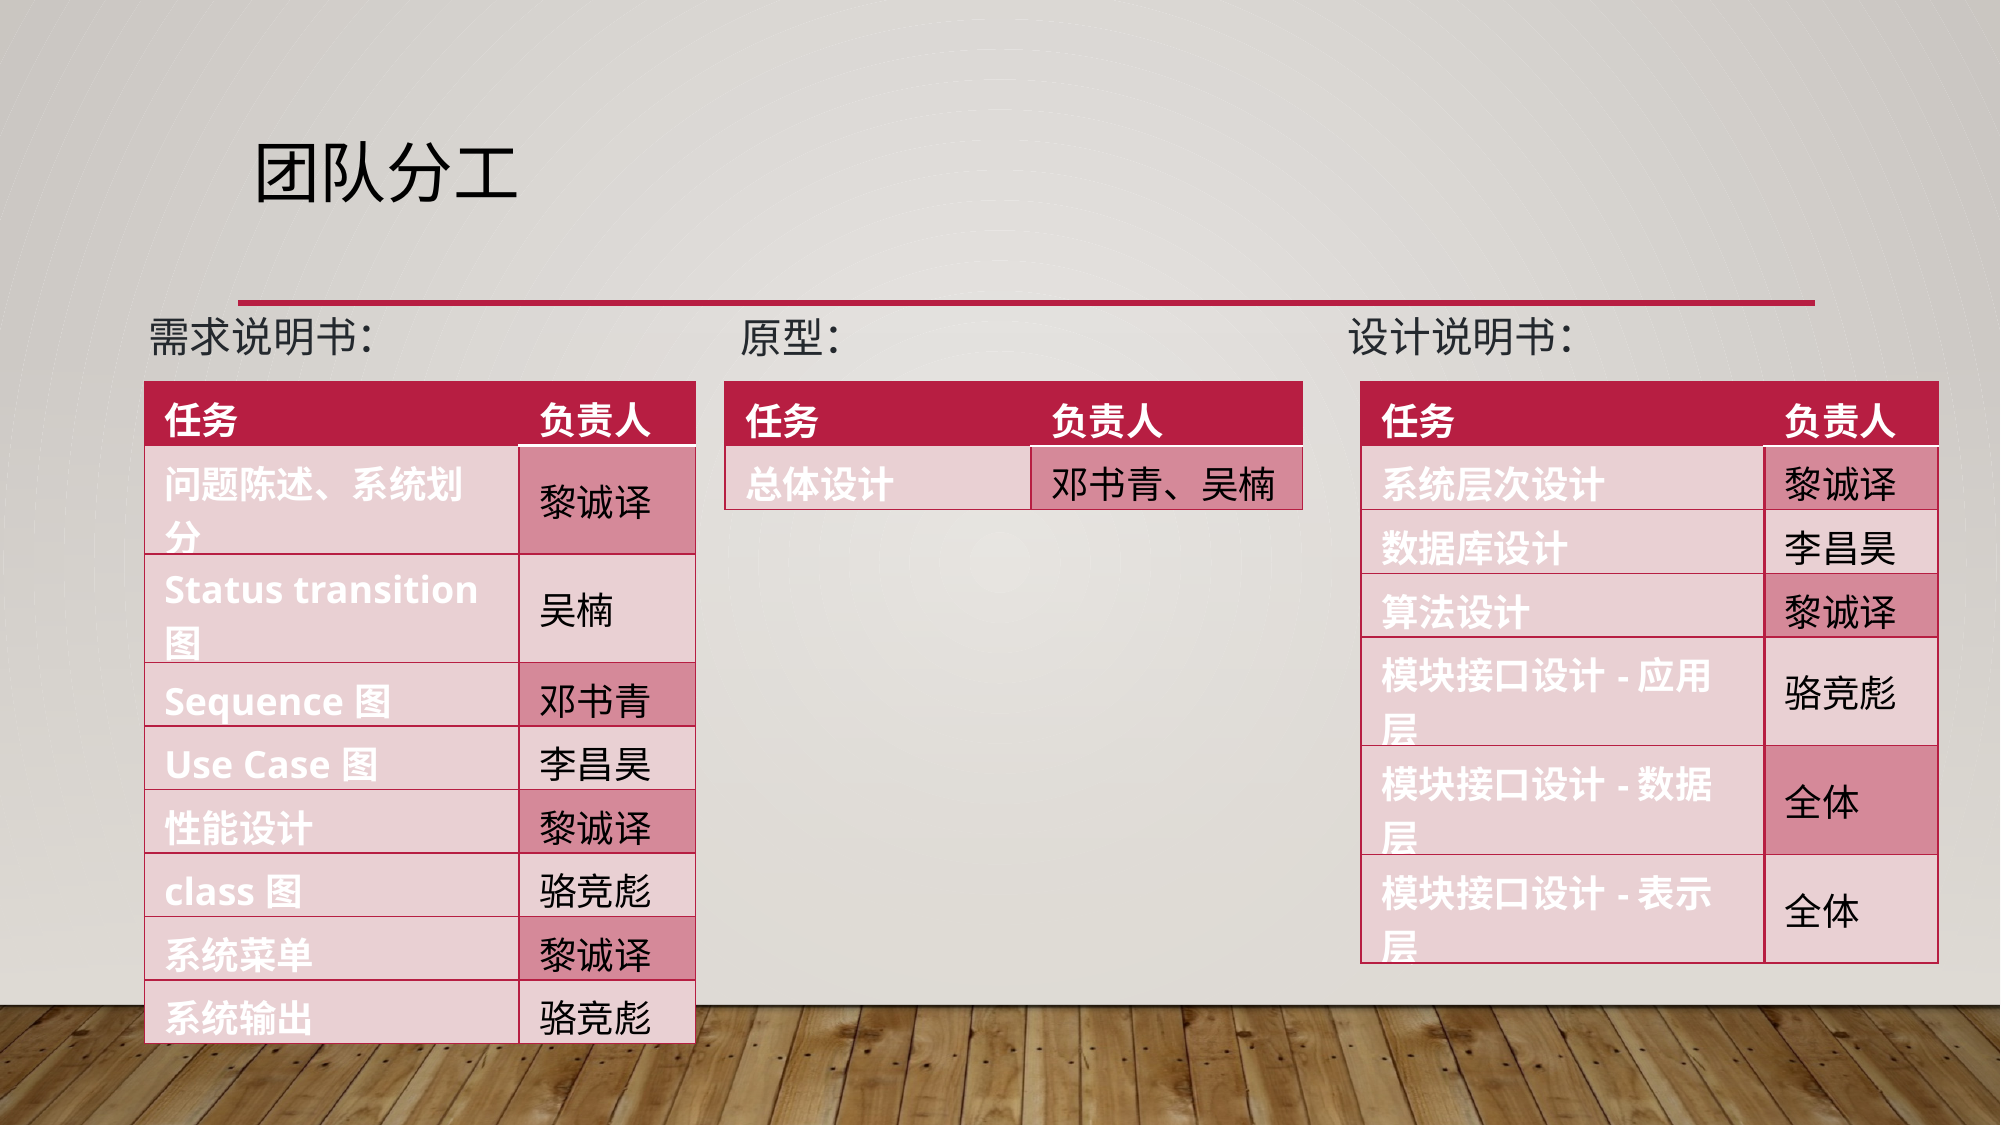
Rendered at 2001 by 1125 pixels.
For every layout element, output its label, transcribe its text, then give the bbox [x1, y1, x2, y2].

table_header 负责人 [520, 383, 695, 444]
table_cell 问题陈述、系统划分 [145, 446, 518, 553]
title 团队分工 [238, 131, 1814, 305]
table_cell 邓书青、吴楠 [1032, 447, 1302, 509]
table_cell 李昌昊 [1766, 510, 1937, 573]
table_header 任务 [726, 383, 1030, 445]
table_cell 黎诚译 [520, 917, 695, 979]
table_cell Use Case图 [145, 727, 518, 789]
table_cell class图 [145, 854, 518, 916]
table_header 任务 [145, 383, 518, 445]
table_cell 系统菜单 [145, 917, 518, 979]
table_cell 总体设计 [726, 446, 1030, 509]
table_cell 系统输出 [145, 981, 518, 1043]
table_header 负责人 [1766, 383, 1937, 445]
table_cell 邓书青 [520, 663, 695, 725]
table_cell 全体 [1766, 855, 1937, 962]
table_cell 黎诚译 [1766, 574, 1937, 636]
table_cell 性能设计 [145, 790, 518, 852]
table_cell Status transition图 [145, 555, 518, 662]
table_cell 模块接口设计-数据层 [1362, 746, 1763, 854]
table_header 任务 [1362, 383, 1763, 445]
table_cell 李昌昊 [520, 727, 695, 789]
picture [0, 1005, 2000, 1125]
table_header 负责人 [1032, 383, 1302, 445]
table_cell 模块接口设计-应用层 [1362, 638, 1763, 745]
table_cell 全体 [1766, 746, 1937, 854]
table_cell 数据库设计 [1362, 510, 1763, 573]
table_cell Sequence图 [145, 663, 518, 725]
table_cell 黎诚译 [520, 447, 695, 553]
table_cell 黎诚译 [520, 790, 695, 852]
table_cell 算法设计 [1362, 574, 1763, 636]
text_box 原型： [725, 304, 882, 370]
table_cell 骆竞彪 [1766, 638, 1937, 745]
text_box 设计说明书： [1332, 303, 1614, 369]
table_cell 骆竞彪 [520, 854, 695, 916]
table_cell 骆竞彪 [520, 981, 695, 1043]
table_cell 系统层次设计 [1362, 446, 1763, 509]
table_cell 模块接口设计-表示层 [1362, 855, 1763, 962]
text_box 需求说明书： [133, 303, 501, 369]
table_cell 黎诚译 [1766, 447, 1937, 509]
table_cell 吴楠 [520, 555, 695, 662]
